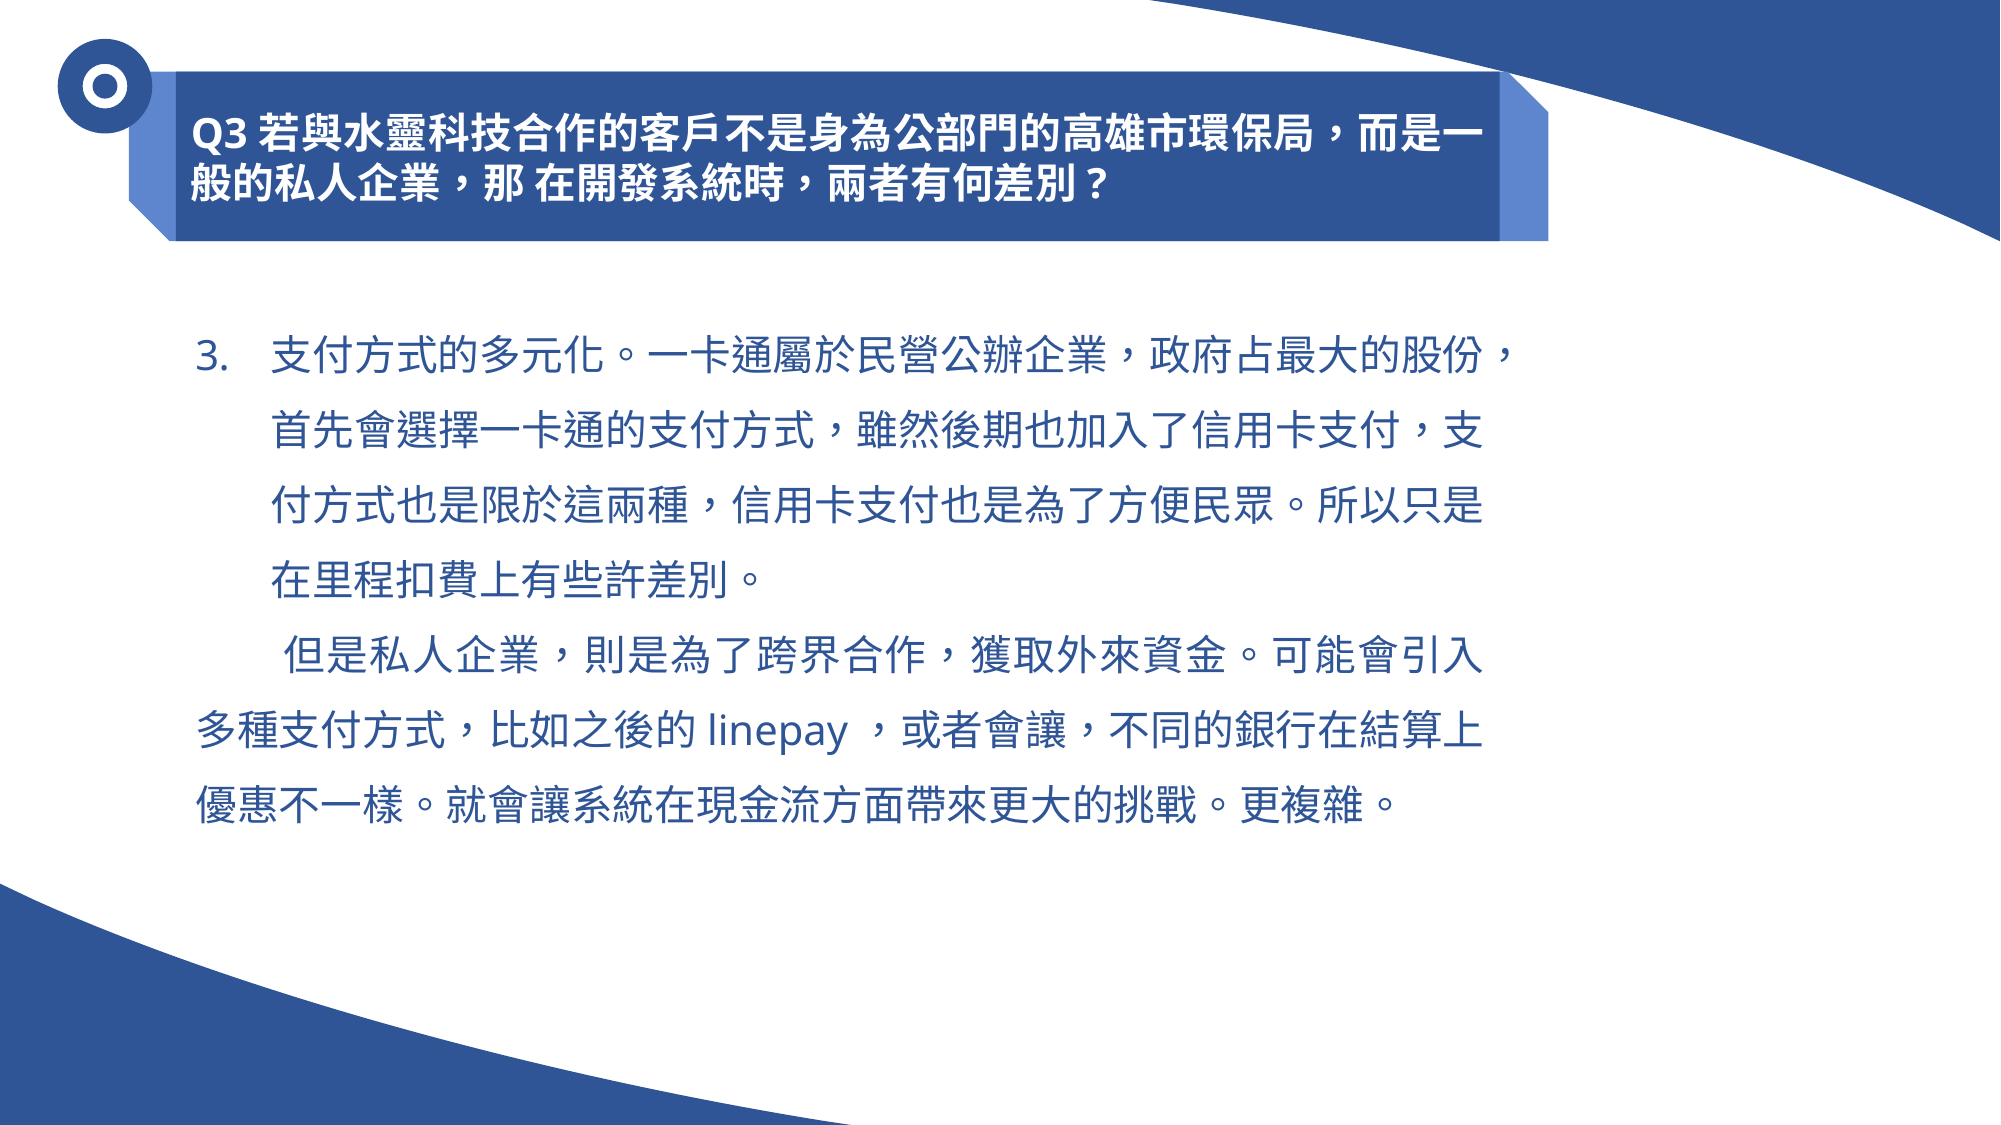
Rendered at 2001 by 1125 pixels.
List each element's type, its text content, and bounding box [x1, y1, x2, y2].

text_box Q3若與水靈科技合作的客戶不是身為公部門的高雄市環保局，而是一般的私人企業，那 在開發系統時，兩者有何差別? [175, 70, 1501, 242]
text_box [127, 70, 1550, 243]
text_box [1148, 0, 2000, 243]
text_box 支付方式的多元化。一卡通屬於民營公辦企業，政府占最大的股份，首先會選擇一卡通的支付方式，雖然後期也加入了信用卡支付，支付方式也是限於這兩種，信用卡支付也是為了方便民眾。所以只是在里程扣費上有些許差別。 但是私人企業，則是為了跨界合作，獲取外來資金。可能會引入多種支付方式，比如之後的linepay，或者會讓，不同的銀行在結算上優惠不一樣。就會讓系統在現金流方面帶來更大的挑戰。更複雜。 [180, 296, 1500, 836]
text_box [0, 882, 852, 1125]
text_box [57, 38, 153, 134]
